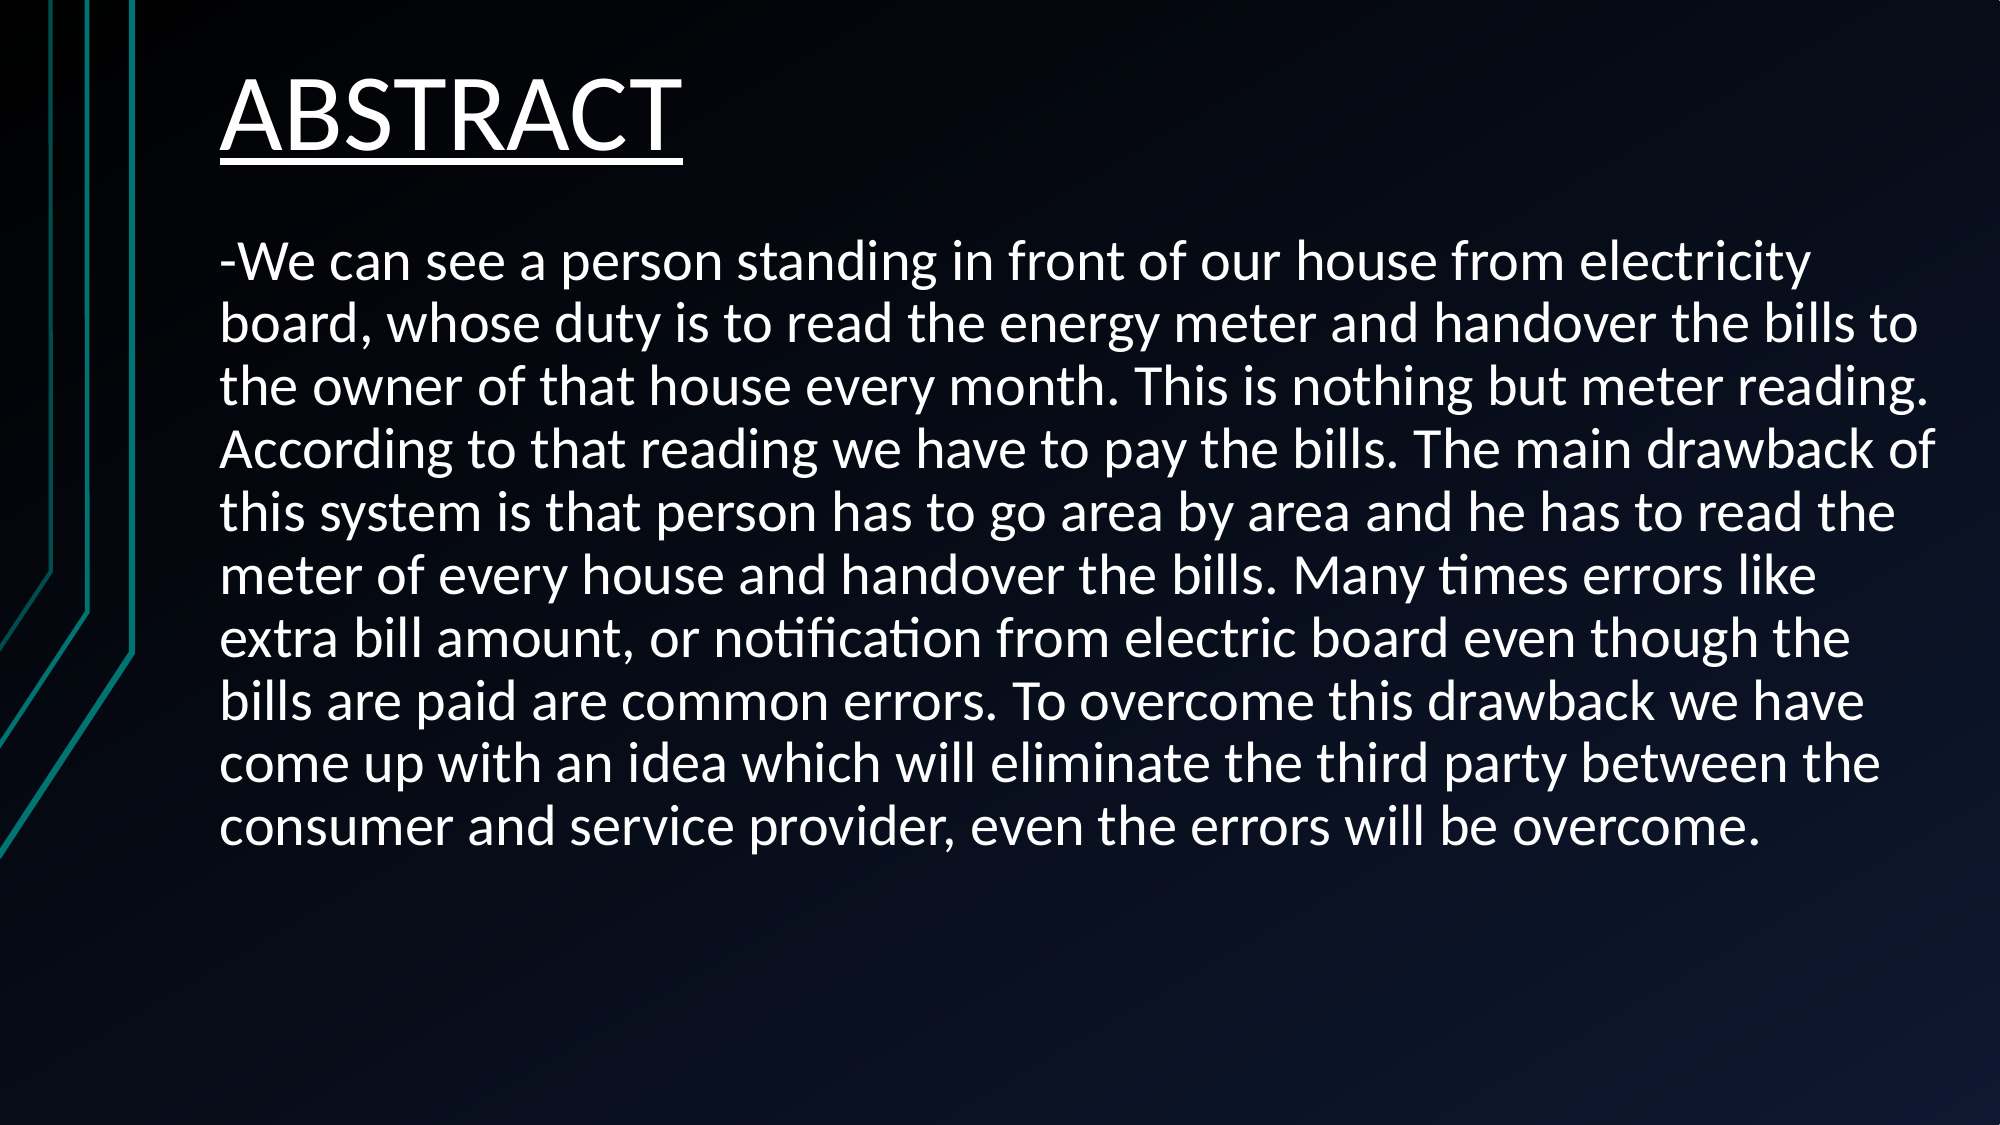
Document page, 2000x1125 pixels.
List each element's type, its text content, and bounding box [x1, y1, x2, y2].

title ABSTRACT [199, 45, 1900, 185]
list -We can see a person standing in front of our house from electricity board, whose duty is to read the energy meter and handover the bills to the owner of that house every month. This is nothing but meter reading. According to that reading we have to pay the bills. The main drawback of this system is that person has to go area by area and he has to read the meter of every house and handover the bills. Many times errors like extra bill amount, or notification from electric board even though the bills are paid are common errors. To overcome this drawback we have come up with an idea which will eliminate the third party between the consumer and service provider, even the errors will be overcome. [199, 219, 1969, 1013]
